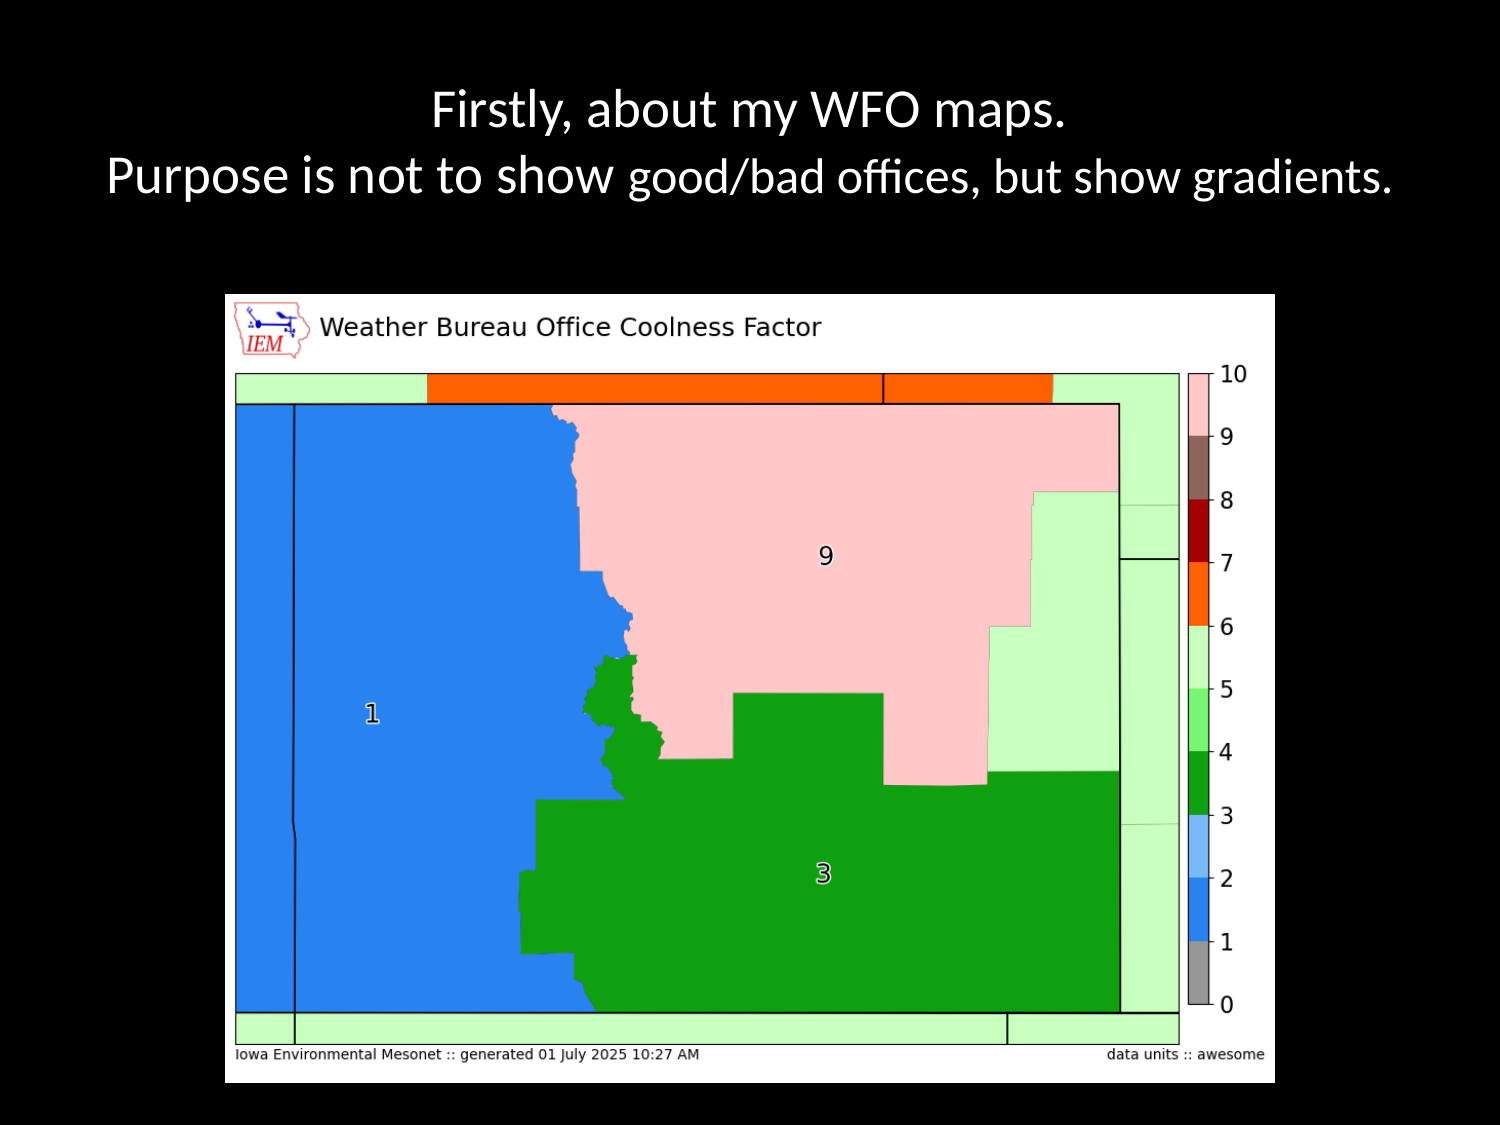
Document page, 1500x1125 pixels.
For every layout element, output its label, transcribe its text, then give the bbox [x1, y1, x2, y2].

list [224, 294, 1276, 1083]
title Firstly, about my WFO maps. Purpose is not to show good/bad offices, but show gradients. [75, 45, 1425, 233]
